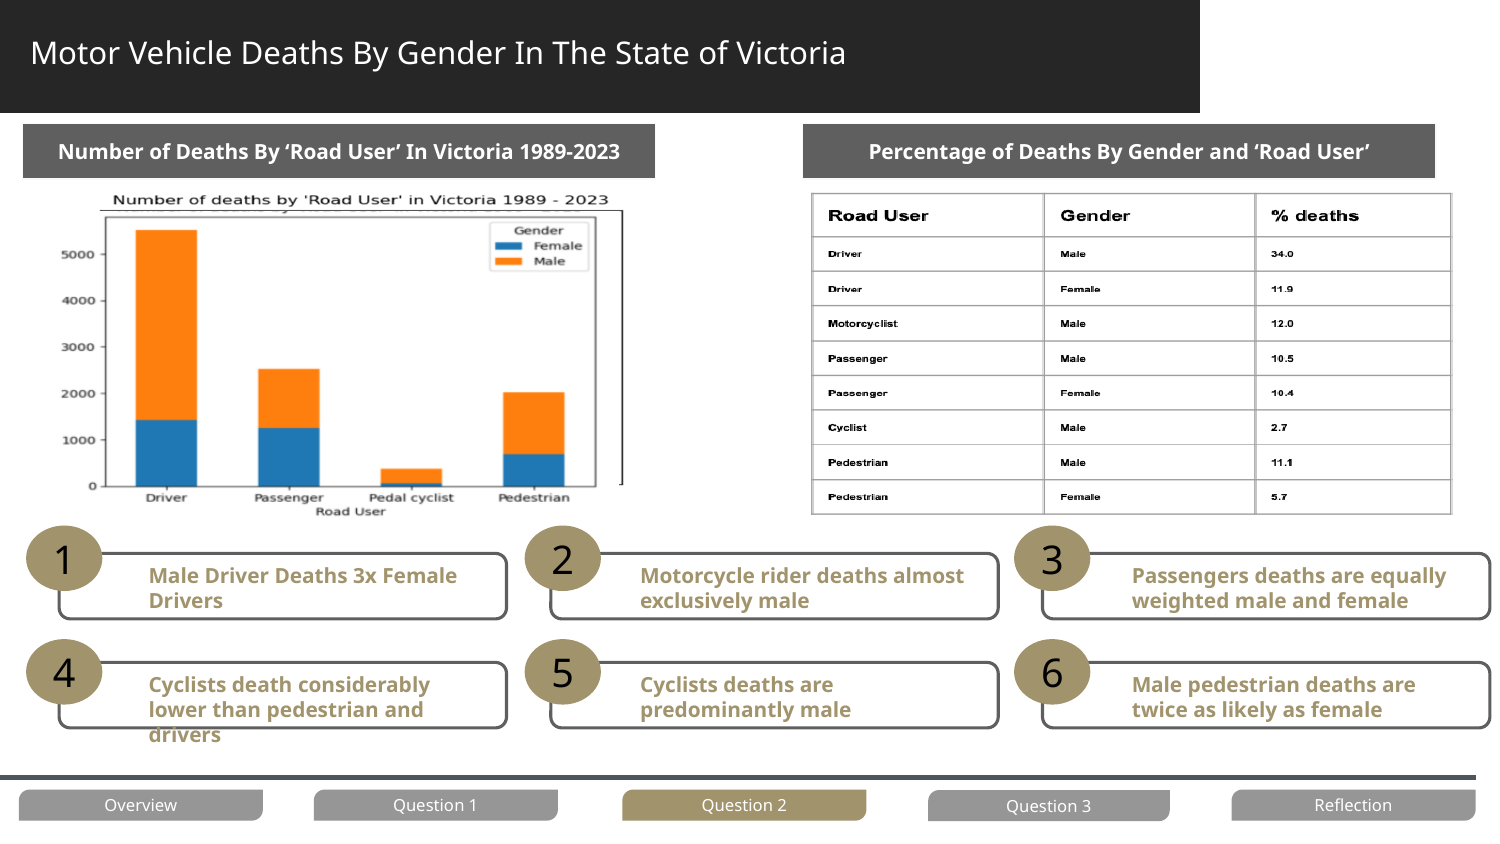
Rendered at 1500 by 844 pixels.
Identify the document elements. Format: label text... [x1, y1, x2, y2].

text_box Male pedestrian deaths are twice as likely as female [1042, 662, 1490, 728]
text_box Number of Deaths By ‘Road User’ In Victoria 1989-2023 [22, 123, 656, 179]
text_box Motorcycle rider deaths almost exclusively male [550, 553, 999, 619]
picture [802, 189, 1464, 521]
text_box Male Driver Deaths 3x Female Drivers [59, 553, 507, 619]
text_box 6 [1014, 639, 1091, 705]
text_box 3 [1014, 529, 1091, 592]
title Motor Vehicle Deaths By Gender In The State of Victoria [18, 9, 1154, 100]
text_box 5 [524, 639, 601, 705]
text_box 4 [26, 639, 103, 705]
text_box Passengers deaths are equally weighted male and female [1042, 553, 1490, 619]
text_box 2 [524, 544, 601, 592]
text_box Cyclists death considerably lower than pedestrian and drivers [59, 662, 507, 728]
text_box 1 [26, 544, 103, 592]
text_box Percentage of Deaths By Gender and ‘Road User’ [802, 123, 1436, 179]
text_box Cyclists deaths are predominantly male [550, 662, 999, 728]
picture [18, 189, 660, 536]
